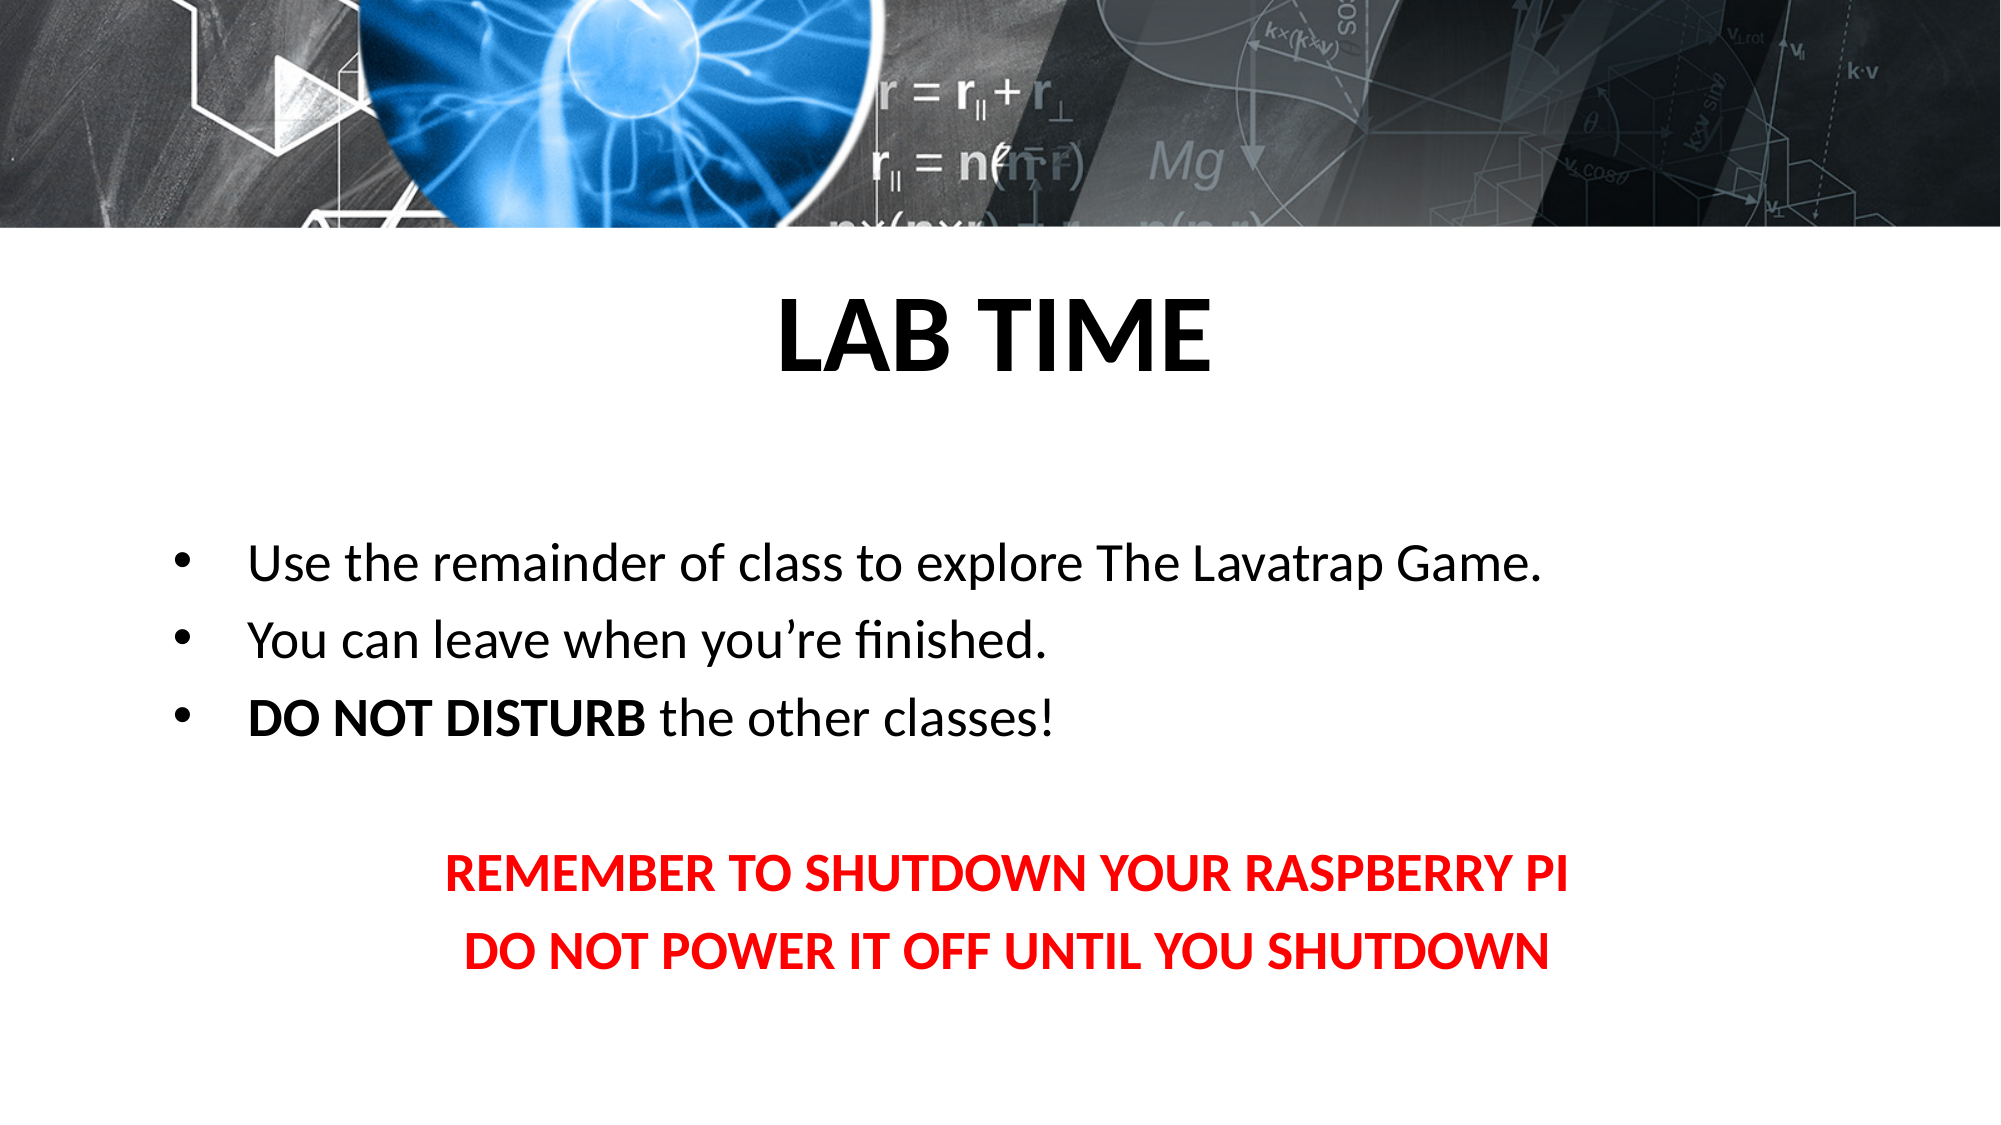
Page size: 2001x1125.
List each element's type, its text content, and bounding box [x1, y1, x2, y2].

picture [0, 0, 2001, 1125]
list Use the remainder of class to explore The Lavatrap Game. You can leave when you’re finished. DO NOT DISTURB the other classes! REMEMBER TO SHUTDOWN YOUR RASPBERRY PI DO NOT POWER IT OFF UNTIL YOU SHUTDOWN [157, 429, 1858, 989]
title LAB TIME [157, 252, 1858, 429]
